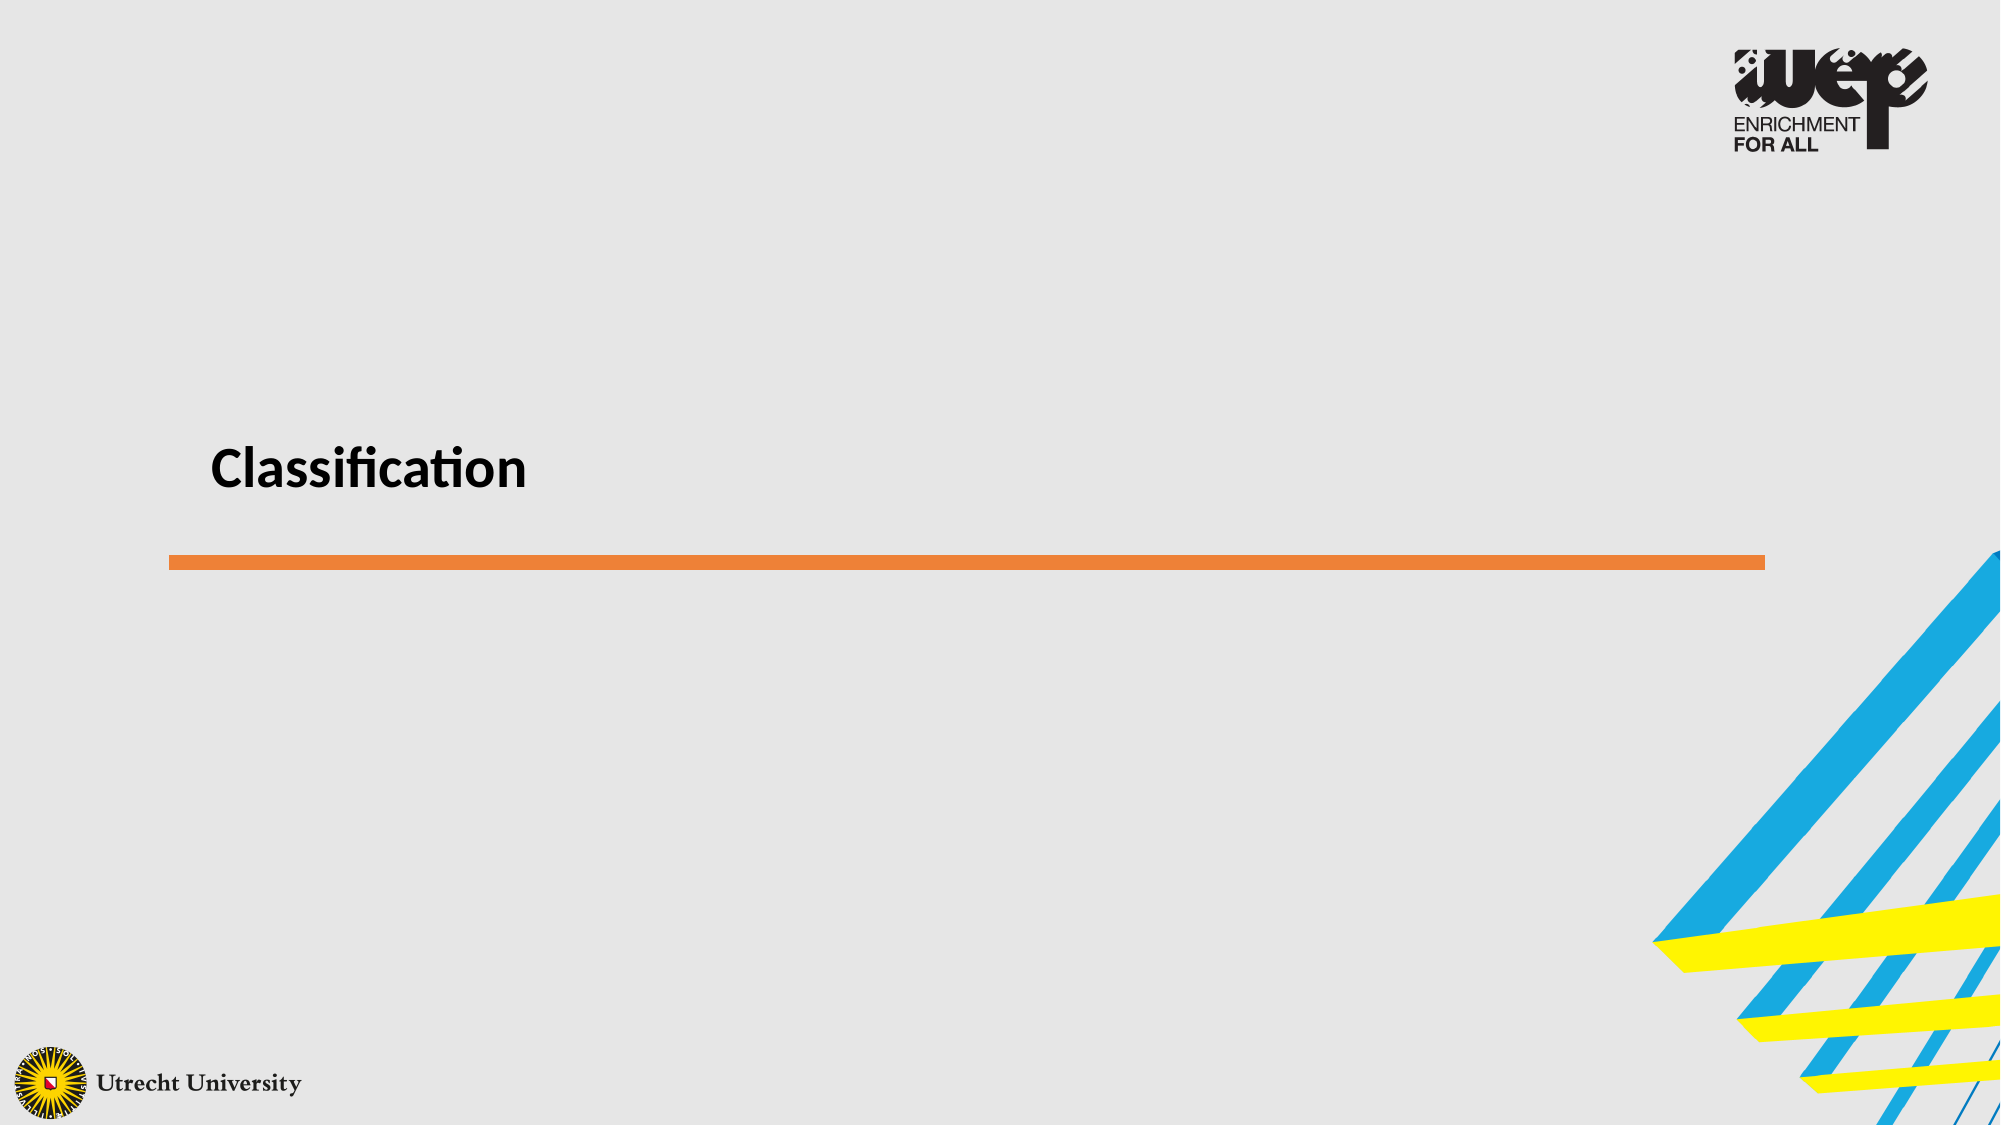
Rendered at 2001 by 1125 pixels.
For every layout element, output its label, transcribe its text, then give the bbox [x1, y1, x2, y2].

text_box Classification [197, 429, 1555, 530]
picture [0, 0, 2001, 1125]
